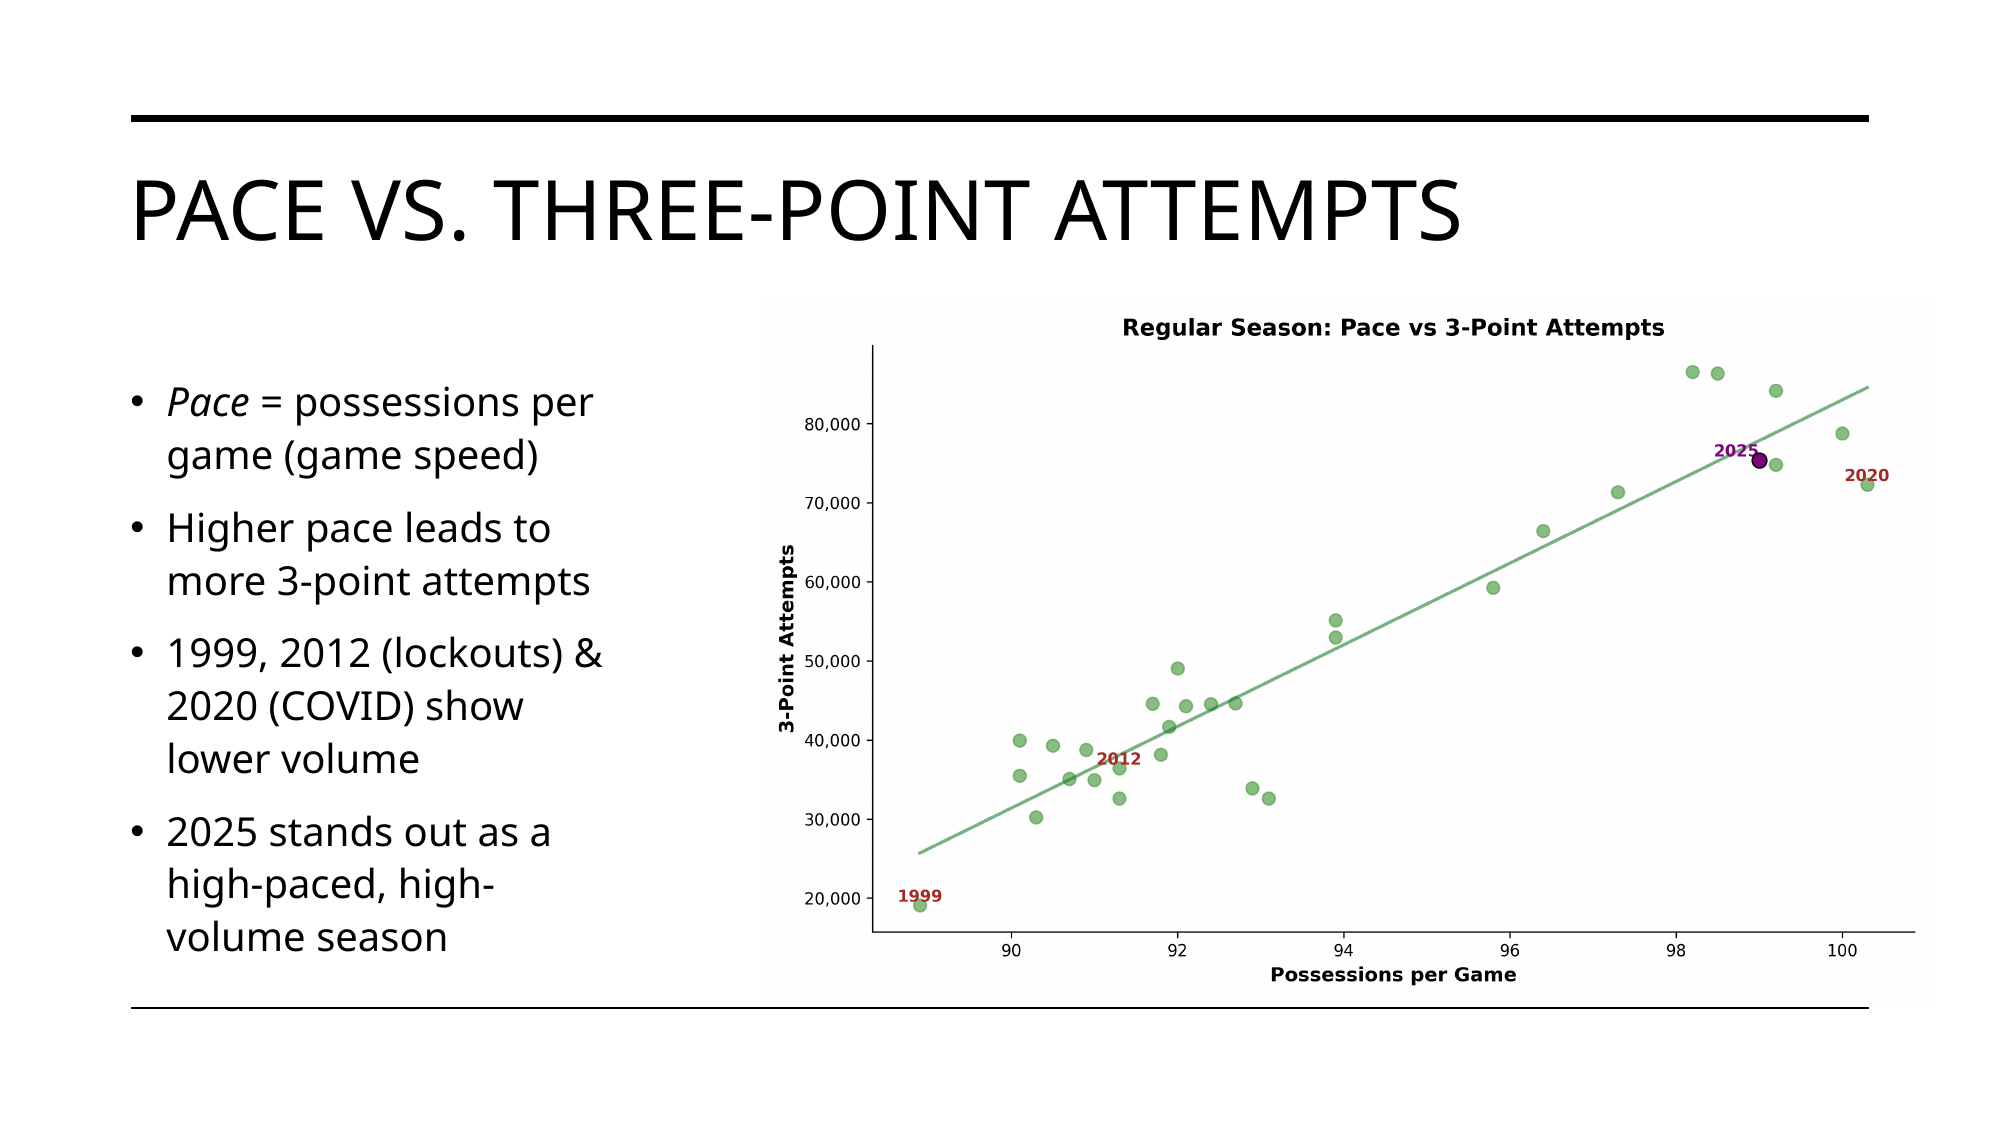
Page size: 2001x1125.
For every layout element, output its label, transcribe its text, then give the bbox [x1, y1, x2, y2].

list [759, 300, 1932, 1005]
title Pace vs. three-point attempts [114, 149, 1869, 365]
list Pace = possessions per game (game speed) Higher pace leads to more 3-point attempts 1999, 2012 (lockouts) & 2020 (COVID) show lower volume 2025 stands out as a high-paced, high-volume season [115, 364, 628, 978]
